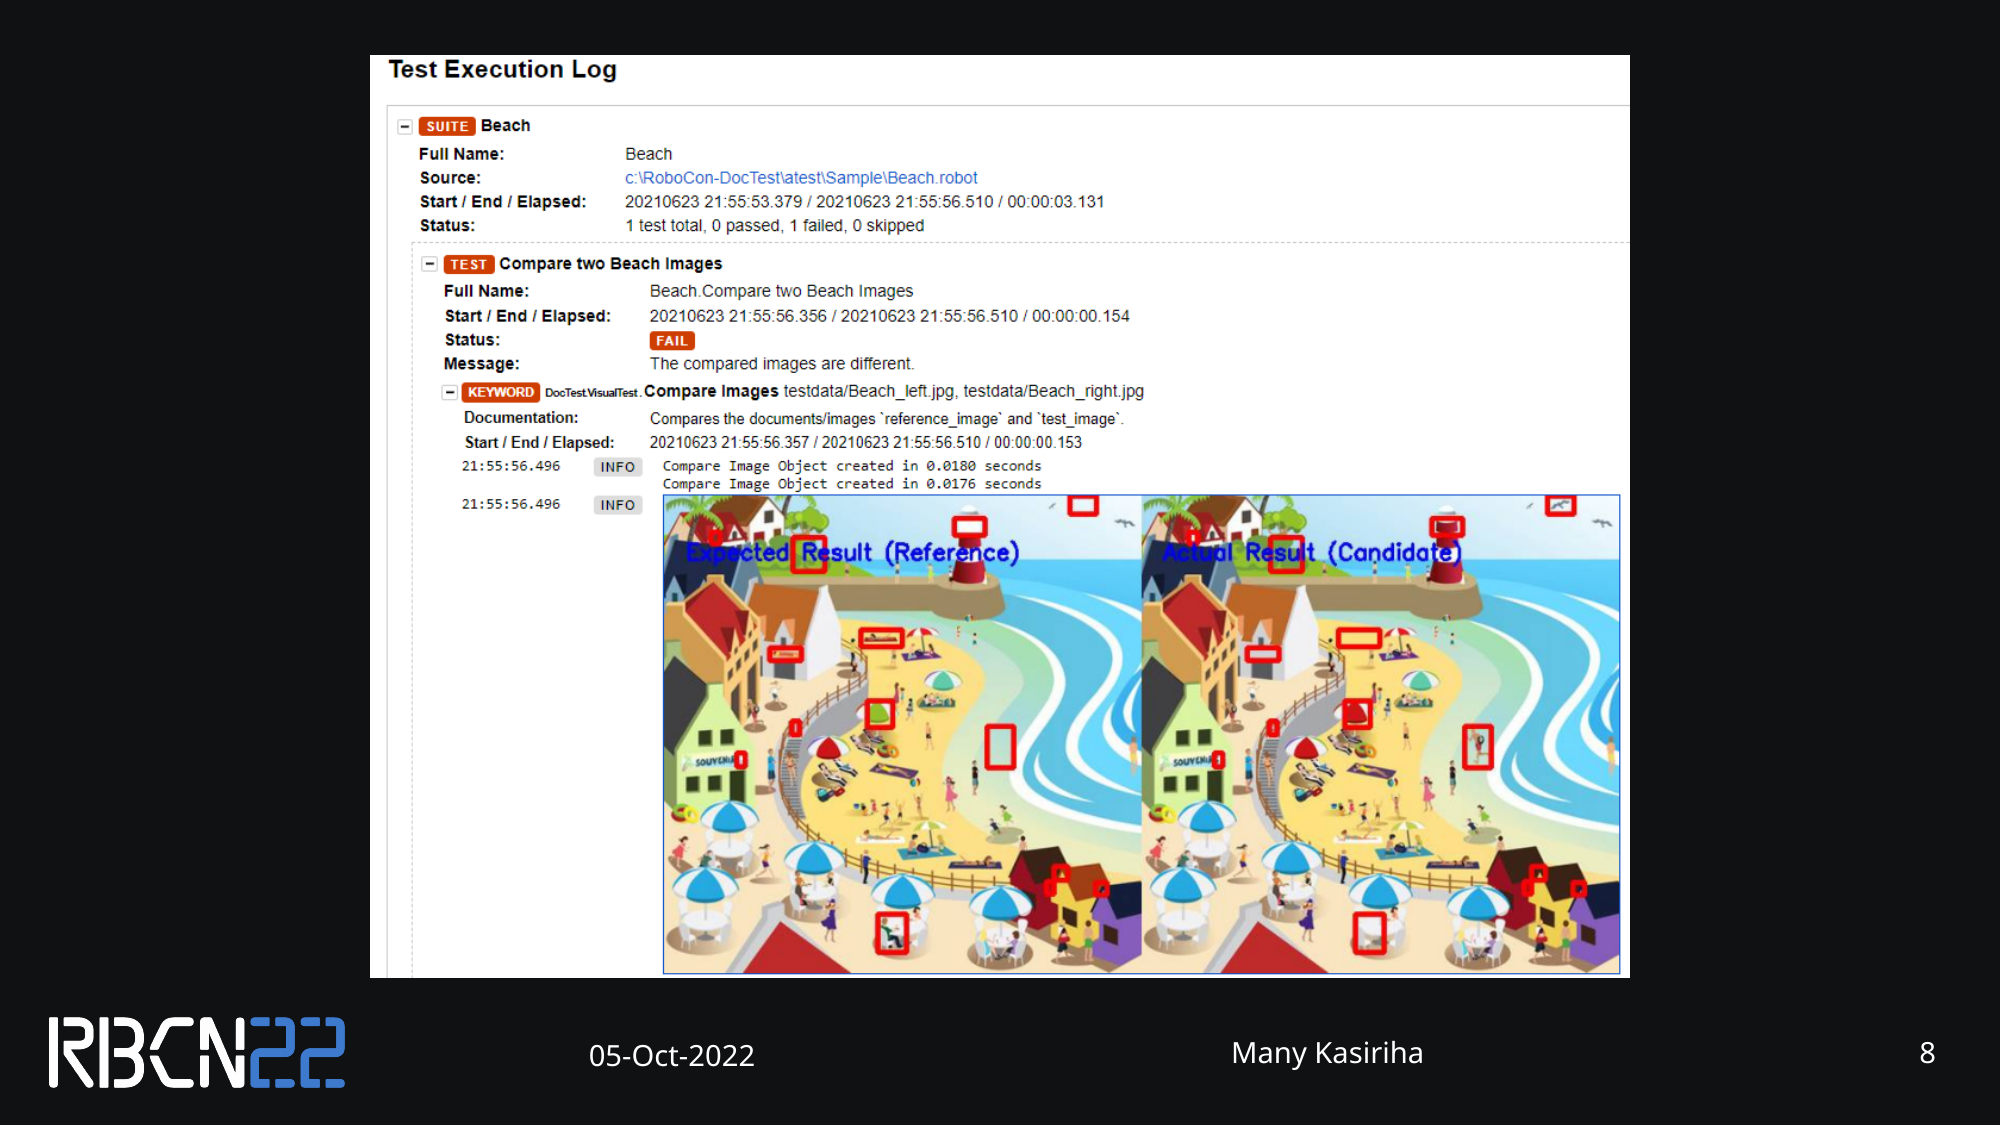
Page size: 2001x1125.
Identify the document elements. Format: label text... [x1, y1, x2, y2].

slide_number 7 [1690, 1024, 1951, 1085]
slide_number 05-Oct-2022 [344, 1024, 999, 1085]
footer Many Kasiriha [999, 1024, 1656, 1085]
picture [370, 55, 1630, 978]
picture [49, 1017, 345, 1088]
